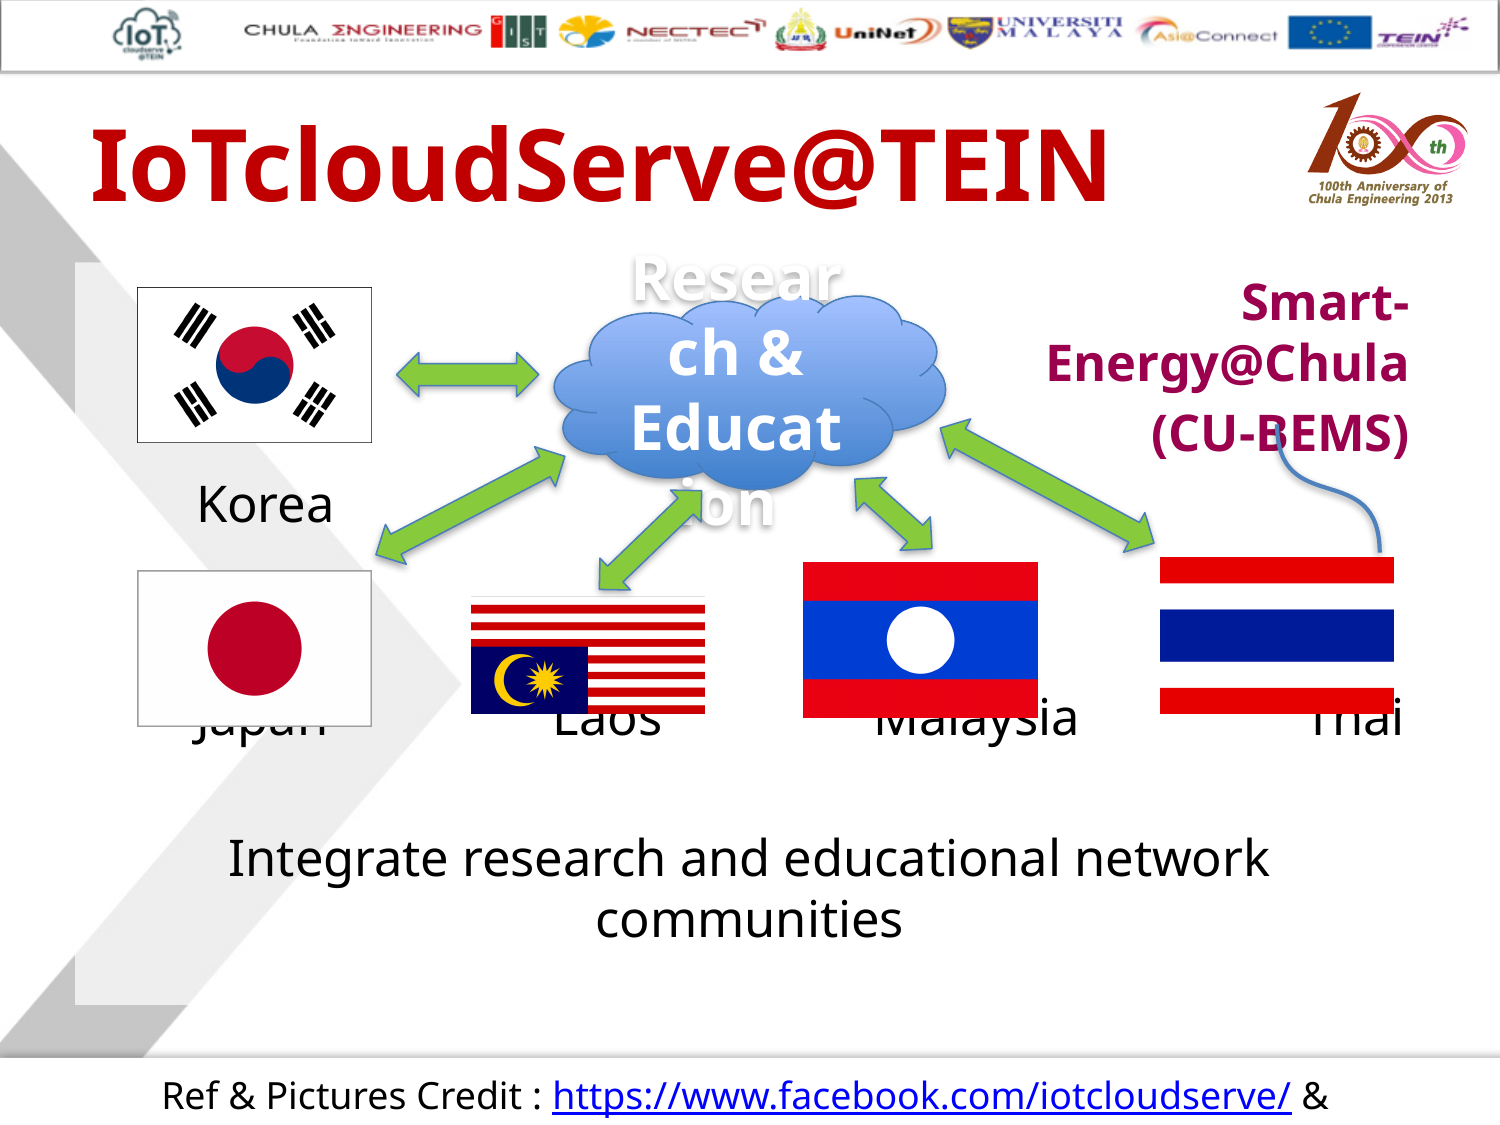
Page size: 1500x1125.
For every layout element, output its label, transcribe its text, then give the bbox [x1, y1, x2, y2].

text_box [598, 489, 703, 591]
text_box [939, 418, 1155, 554]
picture [0, 0, 1500, 1057]
text_box [375, 446, 566, 566]
text_box [396, 351, 540, 398]
text_box [854, 476, 933, 552]
title IoTcloudServe@TEIN [75, 91, 1246, 233]
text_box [1263, 436, 1393, 540]
text_box Research & Education [553, 295, 947, 491]
list Smart-Energy@Chula (CU-BEMS) Korea Japan Laos Malaysia Thai Integrate research and educational network communities [75, 262, 1425, 1005]
text_box Ref & Pictures Credit : https://www.facebook.com/iotcloudserve/ & https://pixabay.com/ & https://th.wikipedia.org/wiki/ [0, 1064, 1500, 1125]
